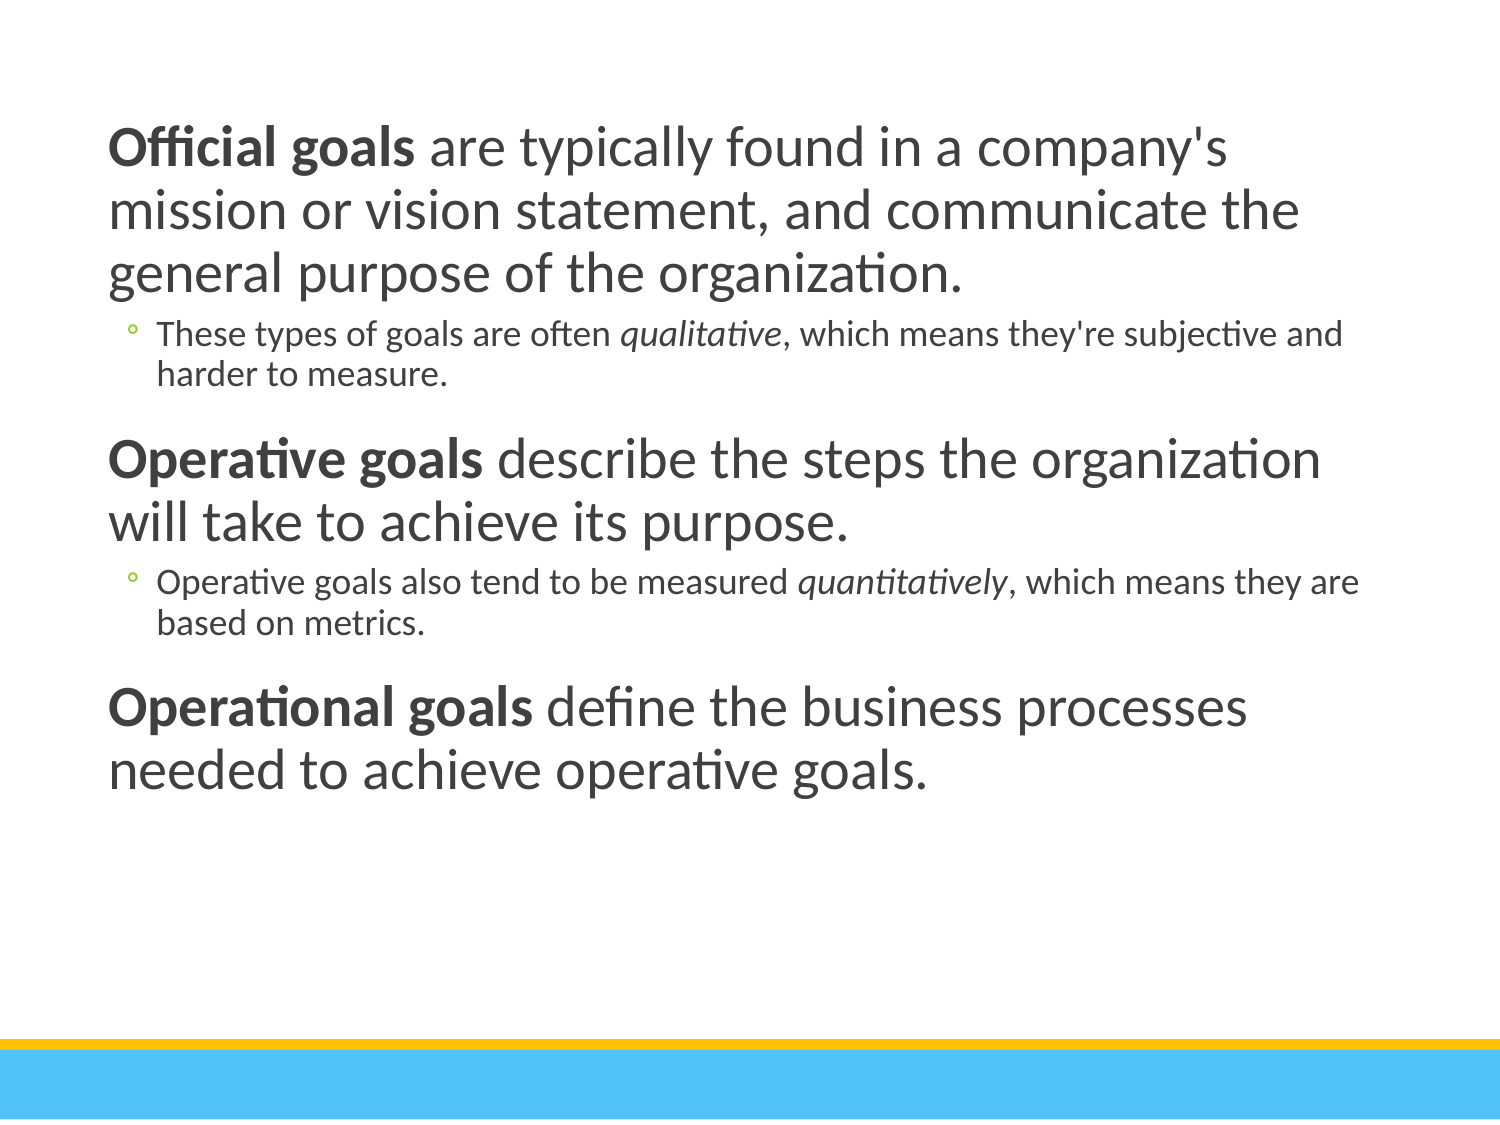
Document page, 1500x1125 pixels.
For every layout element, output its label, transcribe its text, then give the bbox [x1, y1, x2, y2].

list Official goals are typically found in a company's mission or vision statement, and communicate the general purpose of the organization. These types of goals are often qualitative, which means they're subjective and harder to measure. Operative goals describe the steps the organization will take to achieve its purpose. Operative goals also tend to be measured quantitatively, which means they are based on metrics. Operational goals define the business processes needed to achieve operative goals. [93, 108, 1387, 840]
